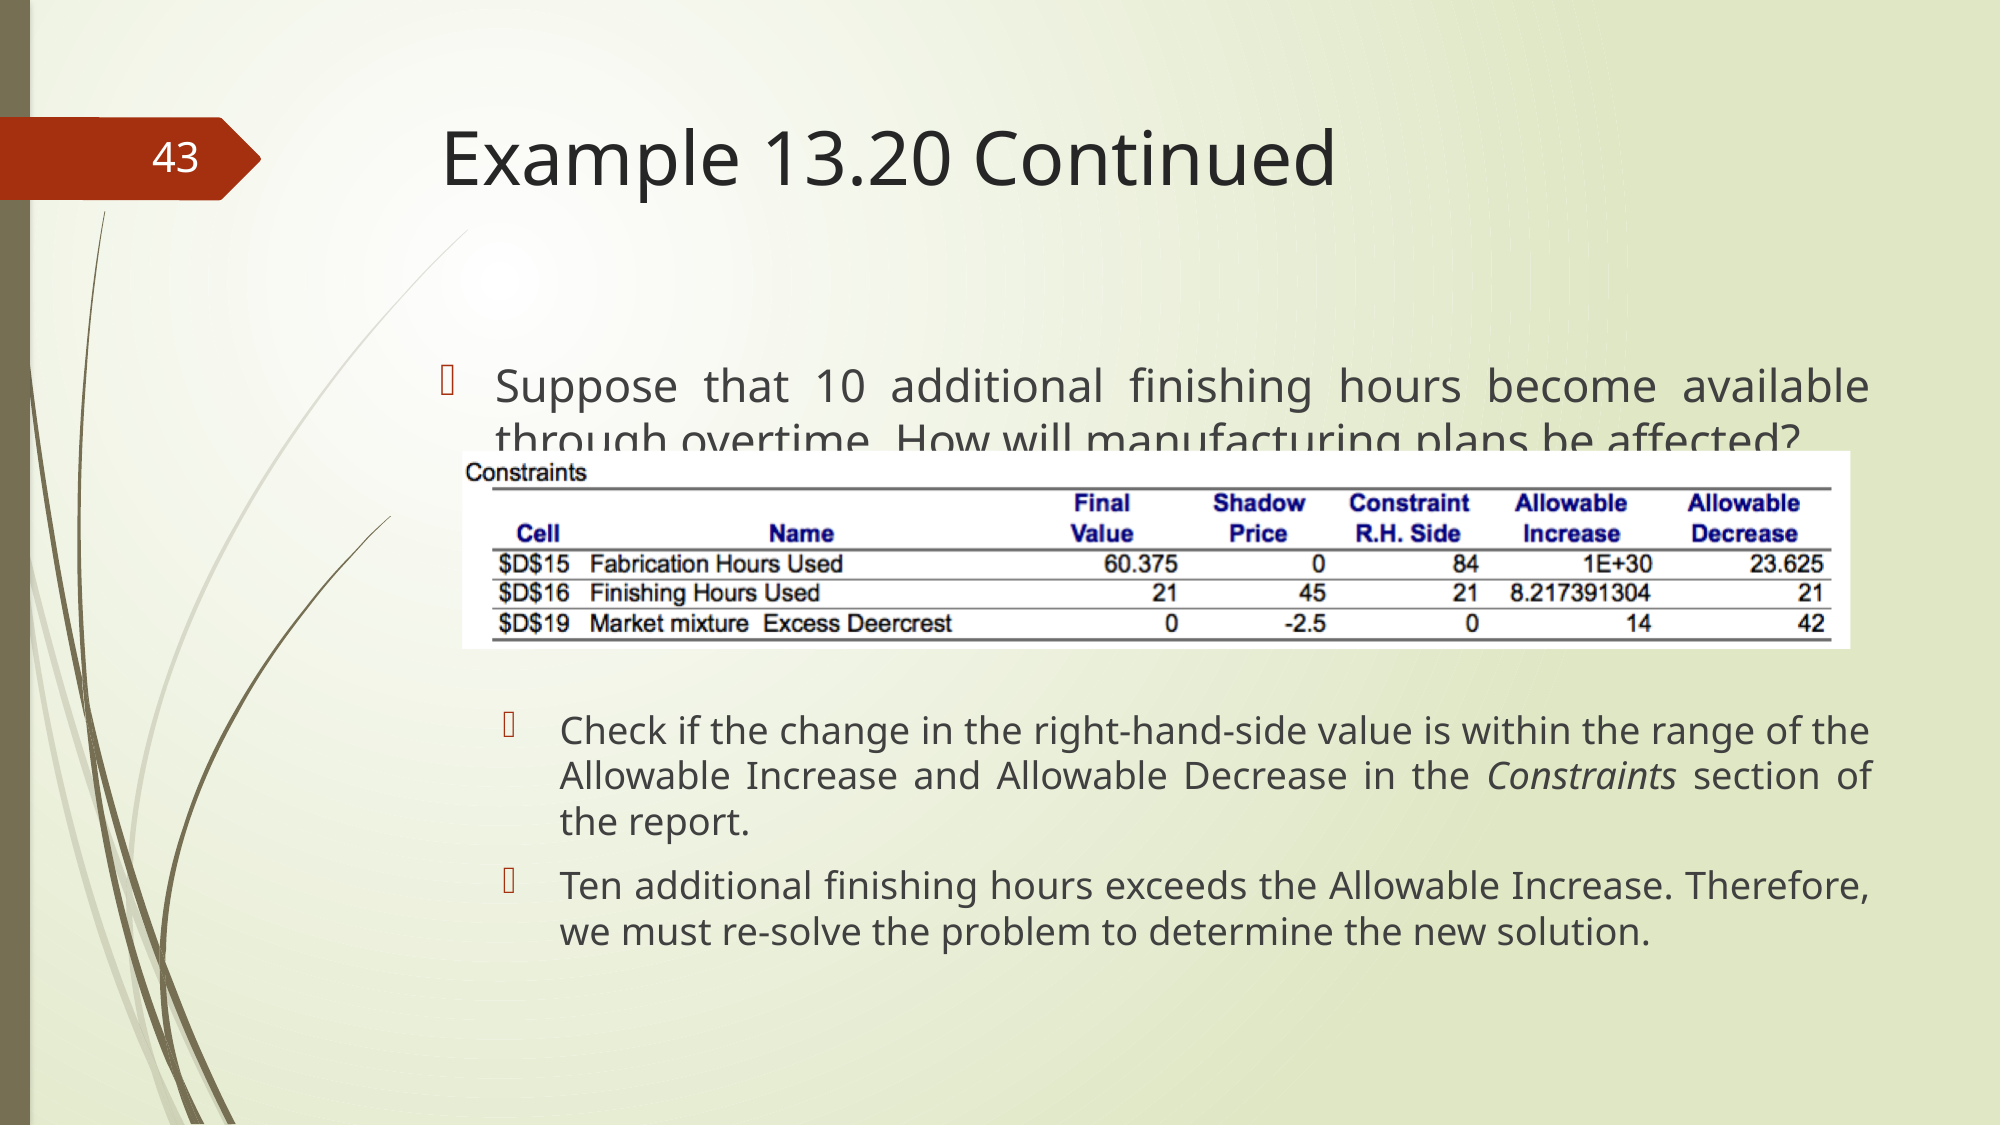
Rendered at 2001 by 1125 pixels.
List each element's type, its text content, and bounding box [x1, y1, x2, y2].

picture [461, 449, 1851, 650]
slide_number 43 [87, 129, 216, 190]
list Suppose that 10 additional finishing hours become available through overtime. How will manufacturing plans be affected? Check if the change in the right-hand-side value is within the range of the Allowable Increase and Allowable Decrease in the Constraints section of the report. Ten additional finishing hours exceeds the Allowable Increase. Therefore, we must re-solve the problem to determine the new solution. [424, 350, 1888, 970]
title Example 13.20 Continued [425, 102, 1888, 313]
